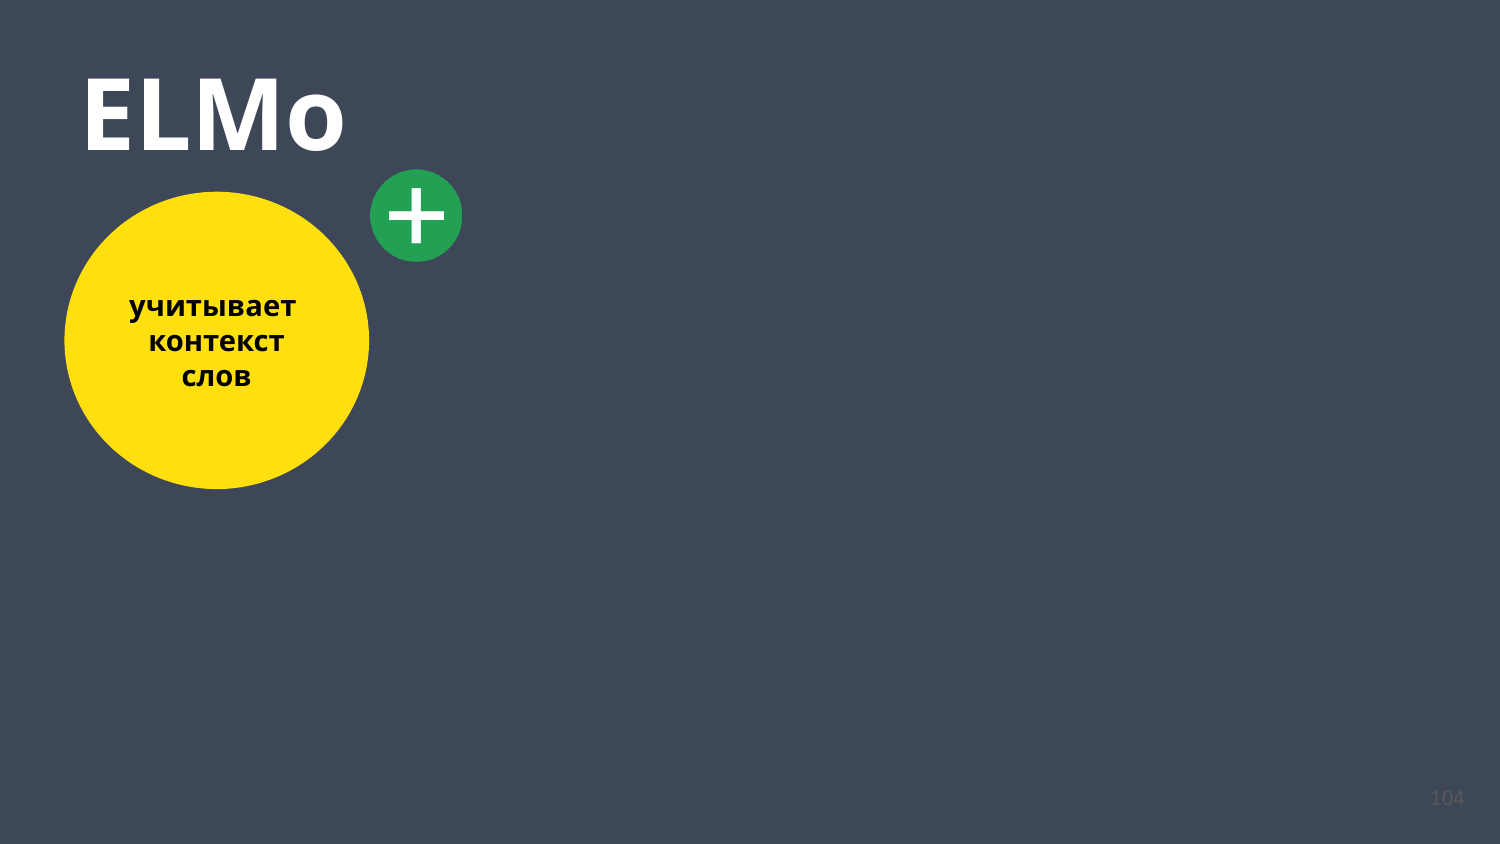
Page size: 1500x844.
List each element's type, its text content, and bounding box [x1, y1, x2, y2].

picture [370, 169, 463, 262]
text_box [64, 191, 370, 490]
text_box ELMo [64, 35, 1299, 167]
slide_number 104 [1389, 764, 1480, 830]
